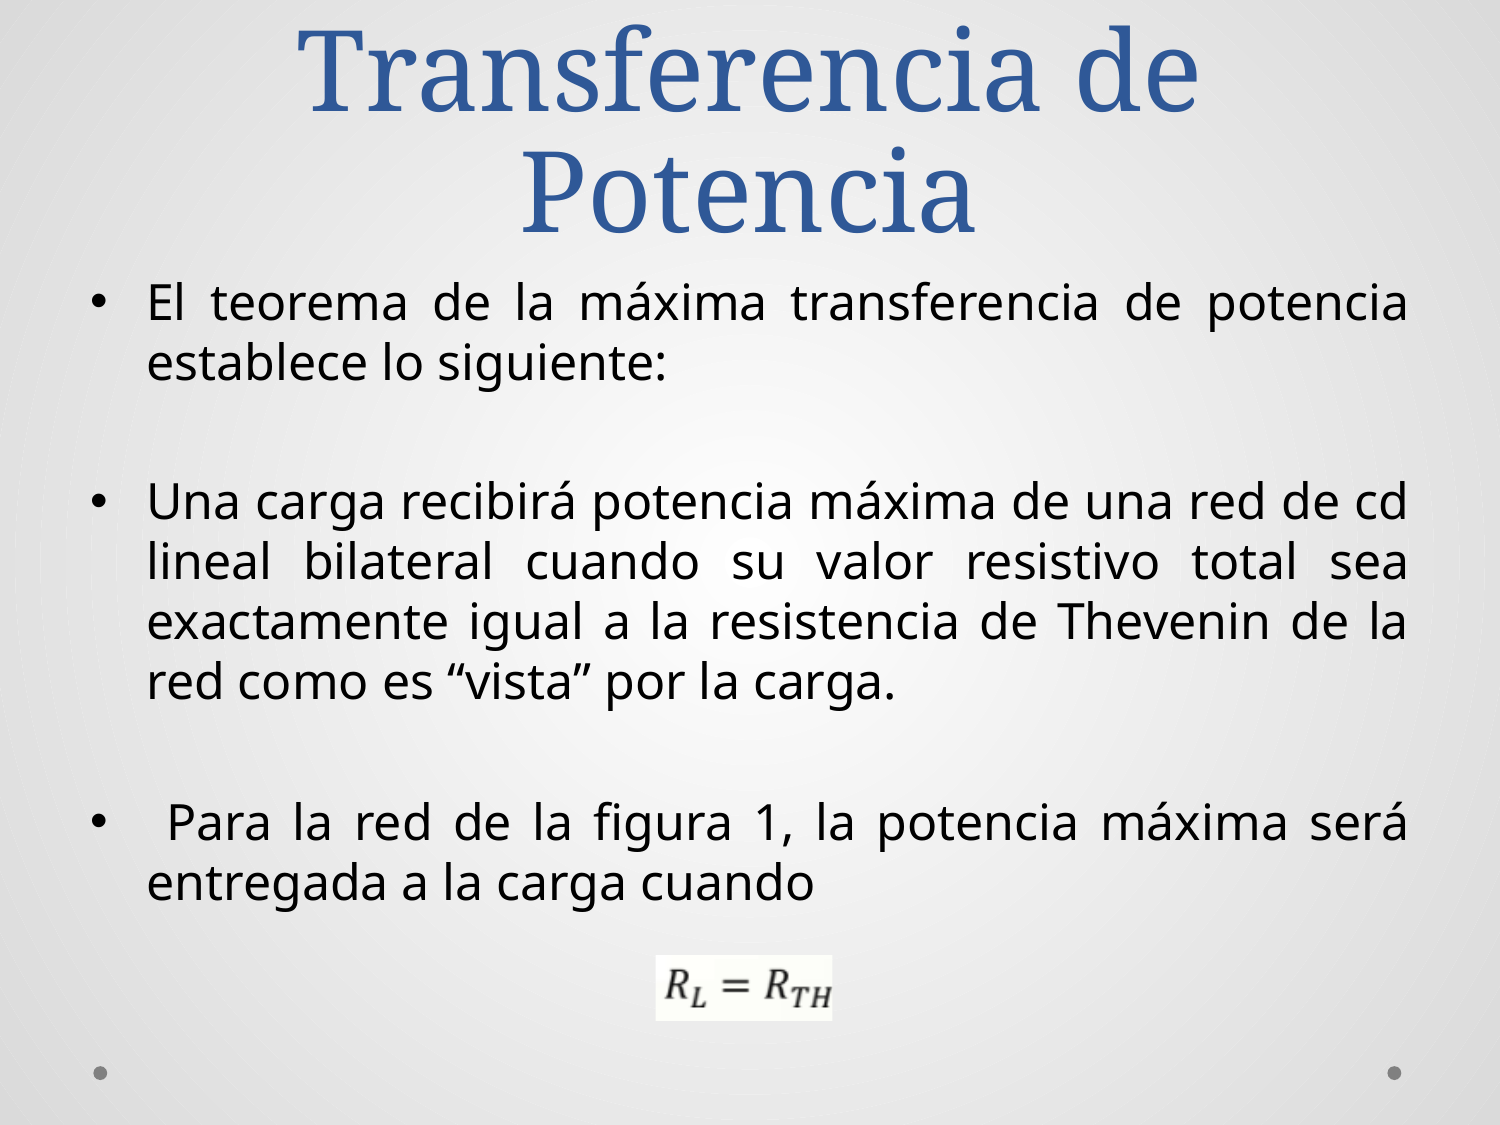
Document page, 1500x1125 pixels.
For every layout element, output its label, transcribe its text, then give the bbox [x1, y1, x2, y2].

title Teorema de la Máxima Transferencia de Potencia [75, 0, 1425, 262]
list El teorema de la máxima transferencia de potencia establece lo siguiente: Una carga recibirá potencia máxima de una red de cd lineal bilateral cuando su valor resistivo total sea exactamente igual a la resistencia de Thevenin de la red como es “vista” por la carga. Para la red de la figura 1, la potencia máxima será entregada a la carga cuando [75, 262, 1425, 1005]
picture [655, 955, 833, 1021]
